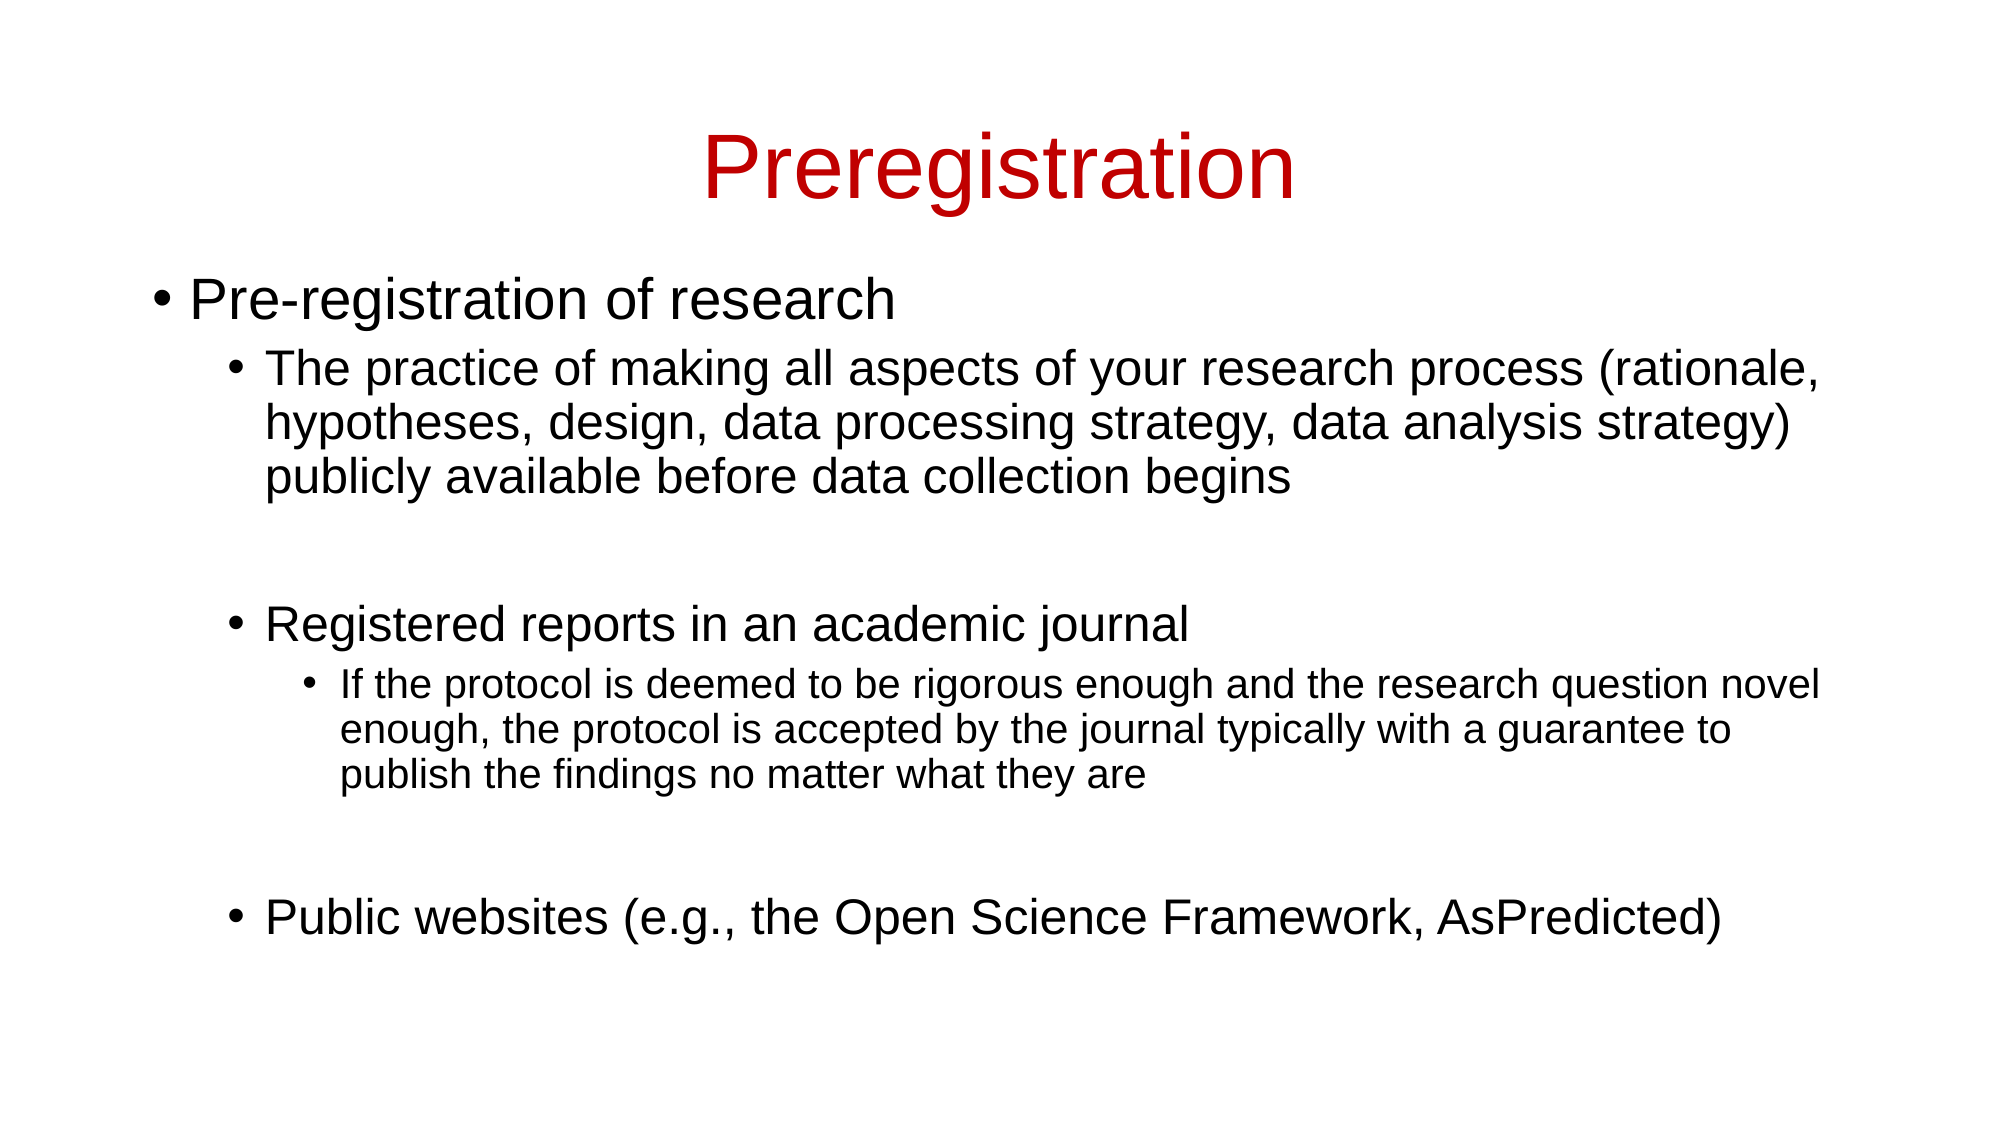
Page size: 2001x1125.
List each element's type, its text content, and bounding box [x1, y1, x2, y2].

title Preregistration [137, 59, 1863, 261]
list Pre-registration of research The practice of making all aspects of your research process (rationale, hypotheses, design, data processing strategy, data analysis strategy) publicly available before data collection begins Registered reports in an academic journal If the protocol is deemed to be rigorous enough and the research question novel enough, the protocol is accepted by the journal typically with a guarantee to publish the findings no matter what they are Public websites (e.g., the Open Science Framework, AsPredicted) [137, 261, 1863, 1027]
